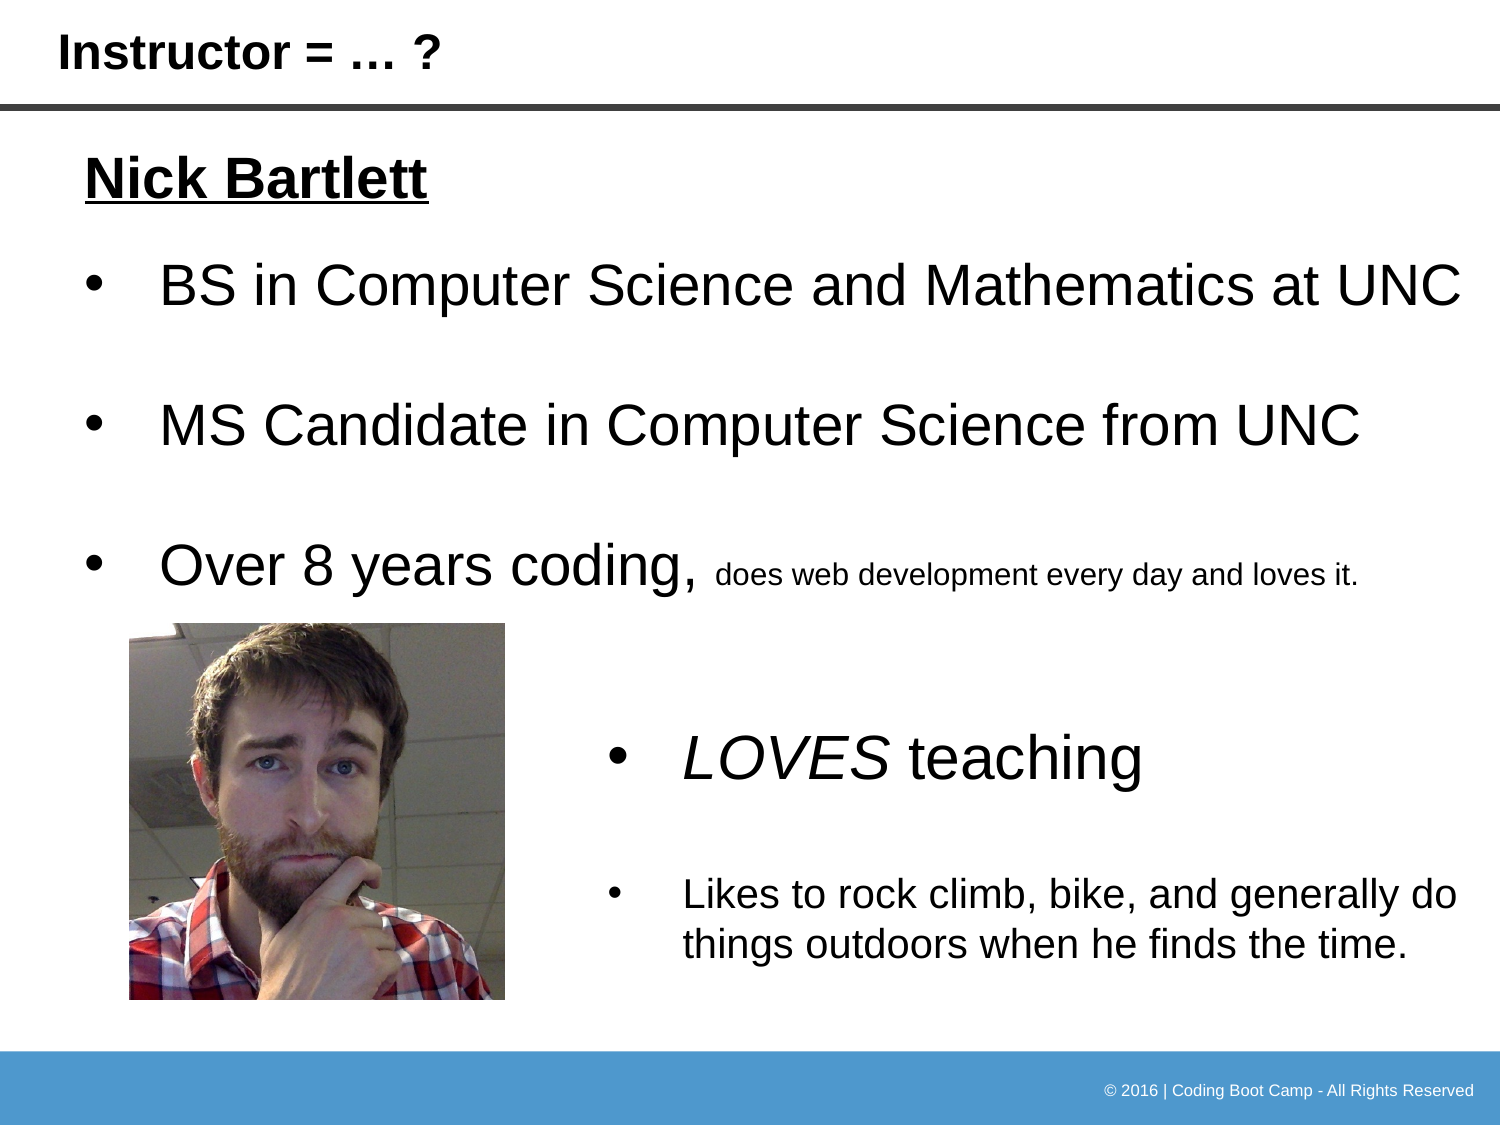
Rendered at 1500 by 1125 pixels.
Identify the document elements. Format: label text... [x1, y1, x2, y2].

text_box LOVES teaching Likes to rock climb, bike, and generally do things outdoors when he finds the time. [562, 709, 1500, 975]
picture [128, 623, 506, 1000]
title Instructor = … ? [49, 0, 948, 108]
text_box Nick Bartlett BS in Computer Science and Mathematics at UNC MS Candidate in Computer Science from UNC Over 8 years coding, does web development every day and loves it. [32, 124, 1500, 683]
